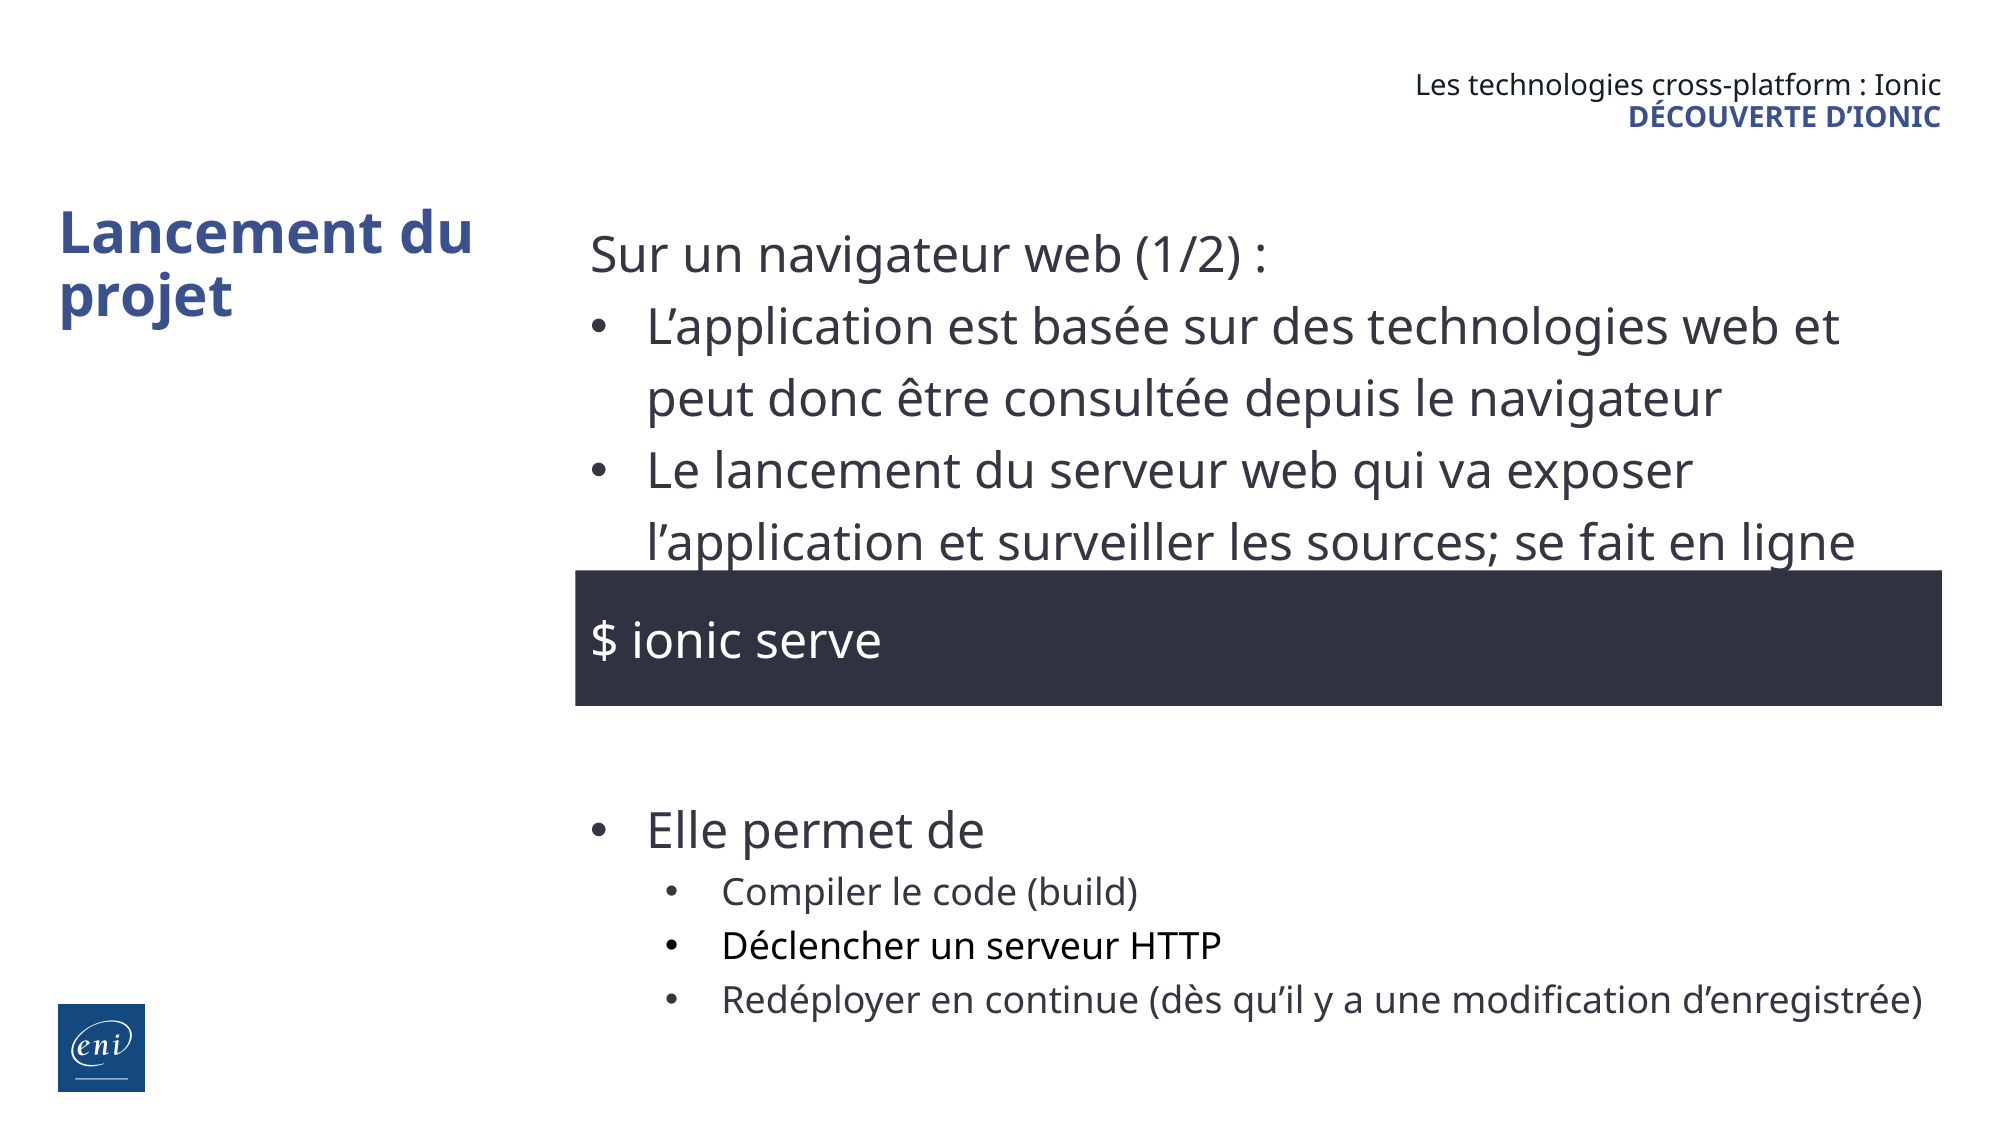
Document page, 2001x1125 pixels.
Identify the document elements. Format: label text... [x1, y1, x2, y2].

text_box $ ionic serve [574, 569, 1943, 707]
text_box Sur un navigateur web (1/2) : L’application est basée sur des technologies web et peut donc être consultée depuis le navigateur Le lancement du serveur web qui va exposer l’application et surveiller les sources; se fait en ligne de commande : Elle permet de Compiler le code (build) Déclencher un serveur HTTP Redéployer en continue (dès qu’il y a une modification d’enregistrée) [575, 707, 1942, 1125]
text_box Lancement du projet [58, 203, 526, 929]
text_box Sur un navigateur web (1/2) : L’application est basée sur des technologies web et peut donc être consultée depuis le navigateur Le lancement du serveur web qui va exposer l’application et surveiller les sources; se fait en ligne de commande : Elle permet de Compiler le code (build) Déclencher un serveur HTTP Redéployer en continue (dès qu’il y a une modification d’enregistrée) [575, 203, 1942, 569]
picture [58, 1004, 145, 1092]
text_box Les technologies cross-platform : Ionic Découverte d’Ionic [627, 70, 1942, 160]
